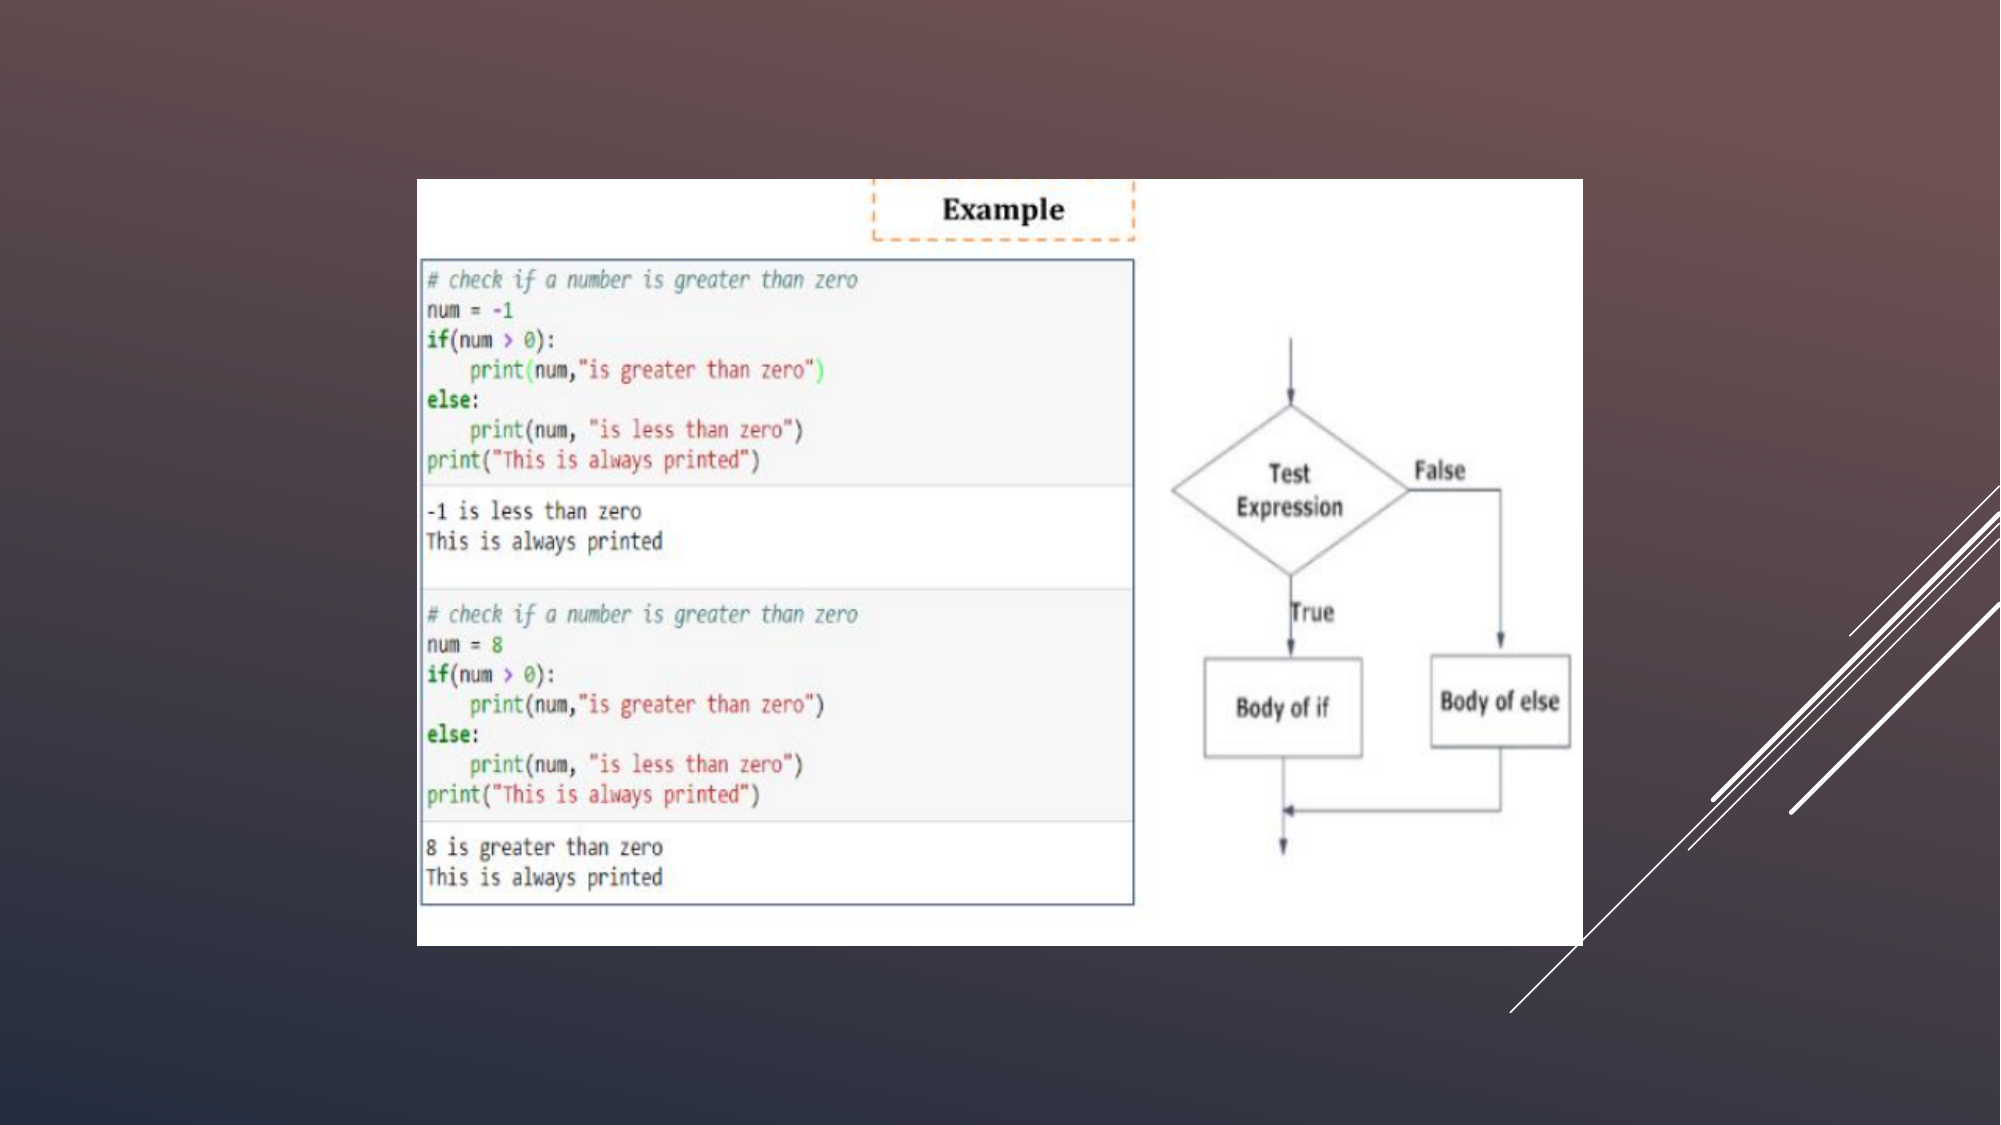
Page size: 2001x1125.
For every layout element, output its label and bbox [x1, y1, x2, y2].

picture [416, 179, 1584, 946]
